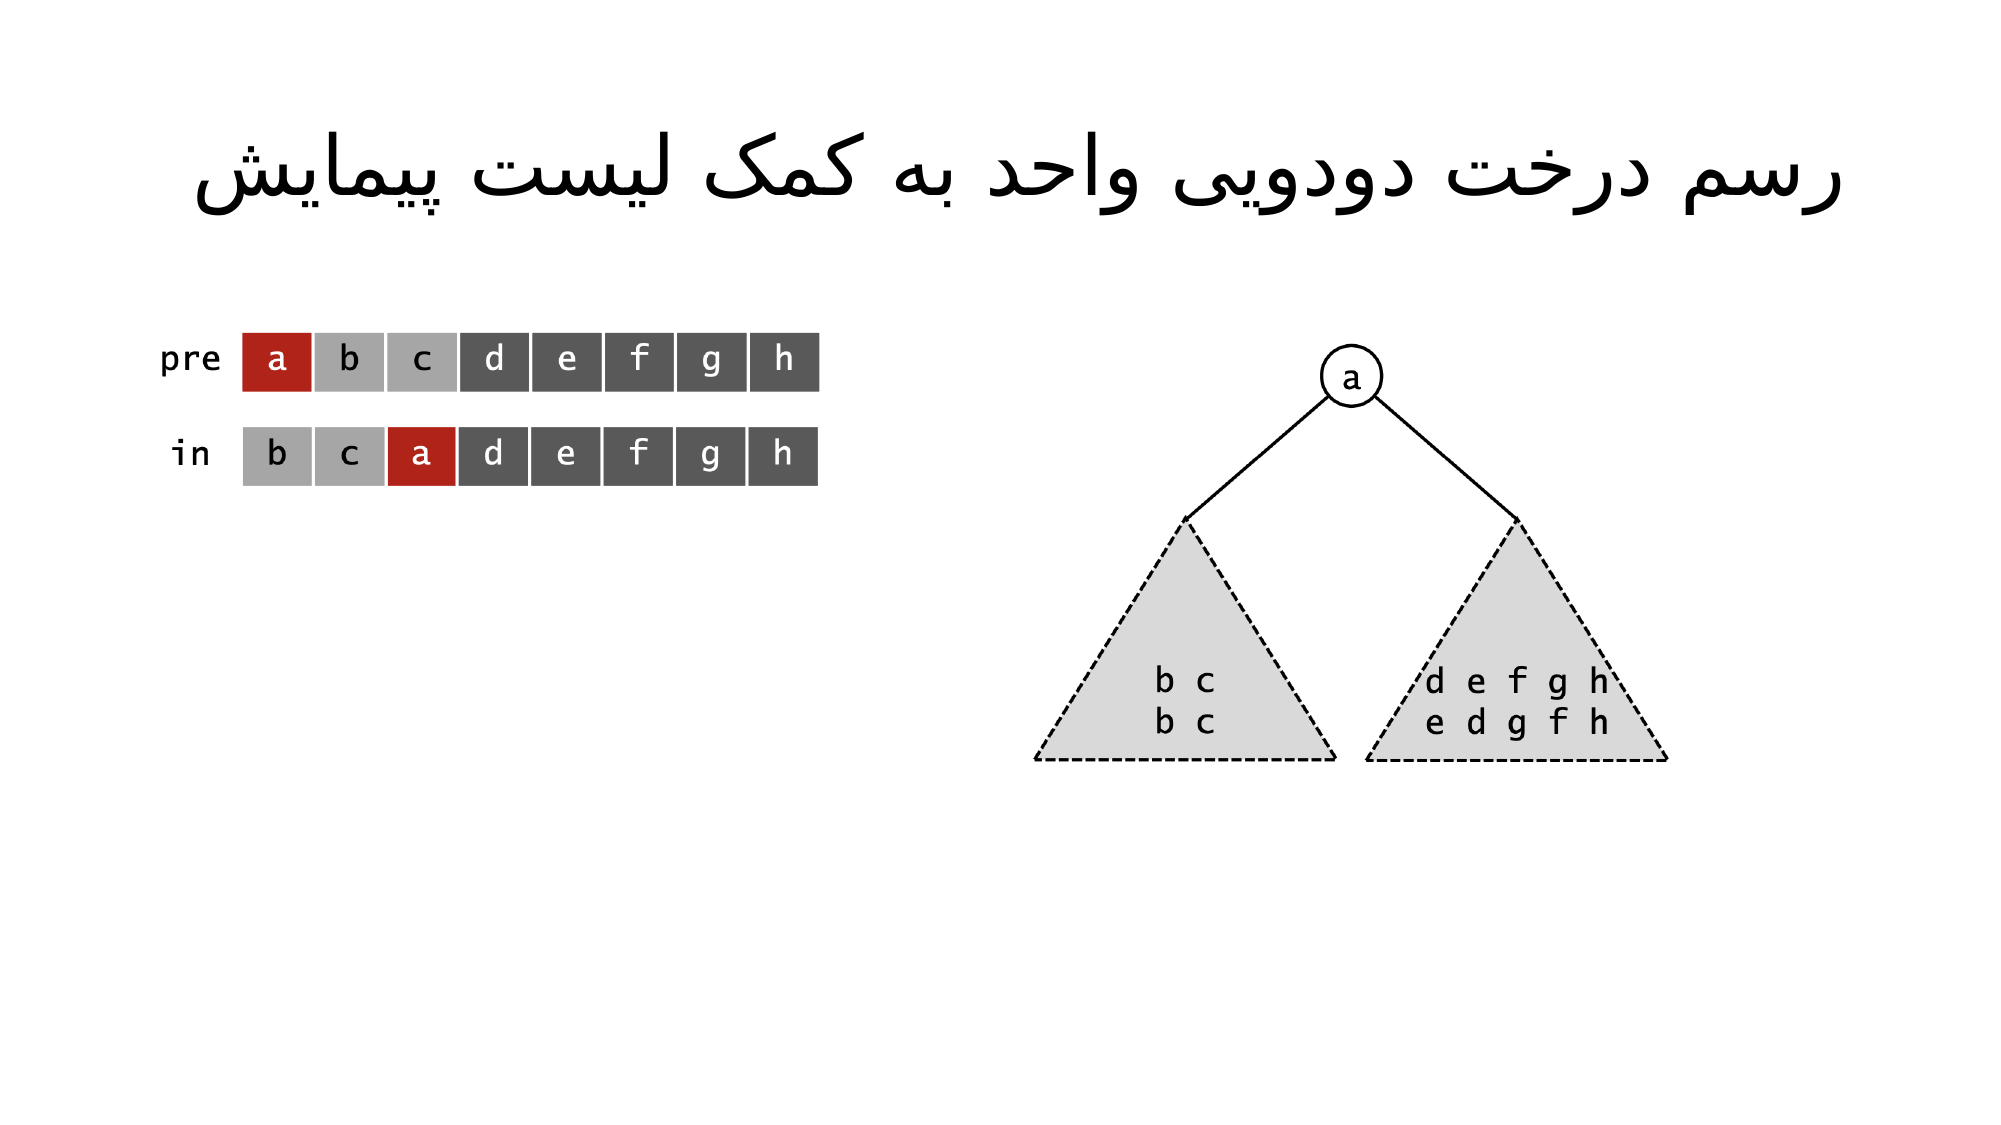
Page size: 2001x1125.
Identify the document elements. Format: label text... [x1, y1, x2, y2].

title رسم درخت دودویی واحد به کمک لیست پیمایش [137, 59, 1863, 278]
picture [137, 299, 1863, 763]
